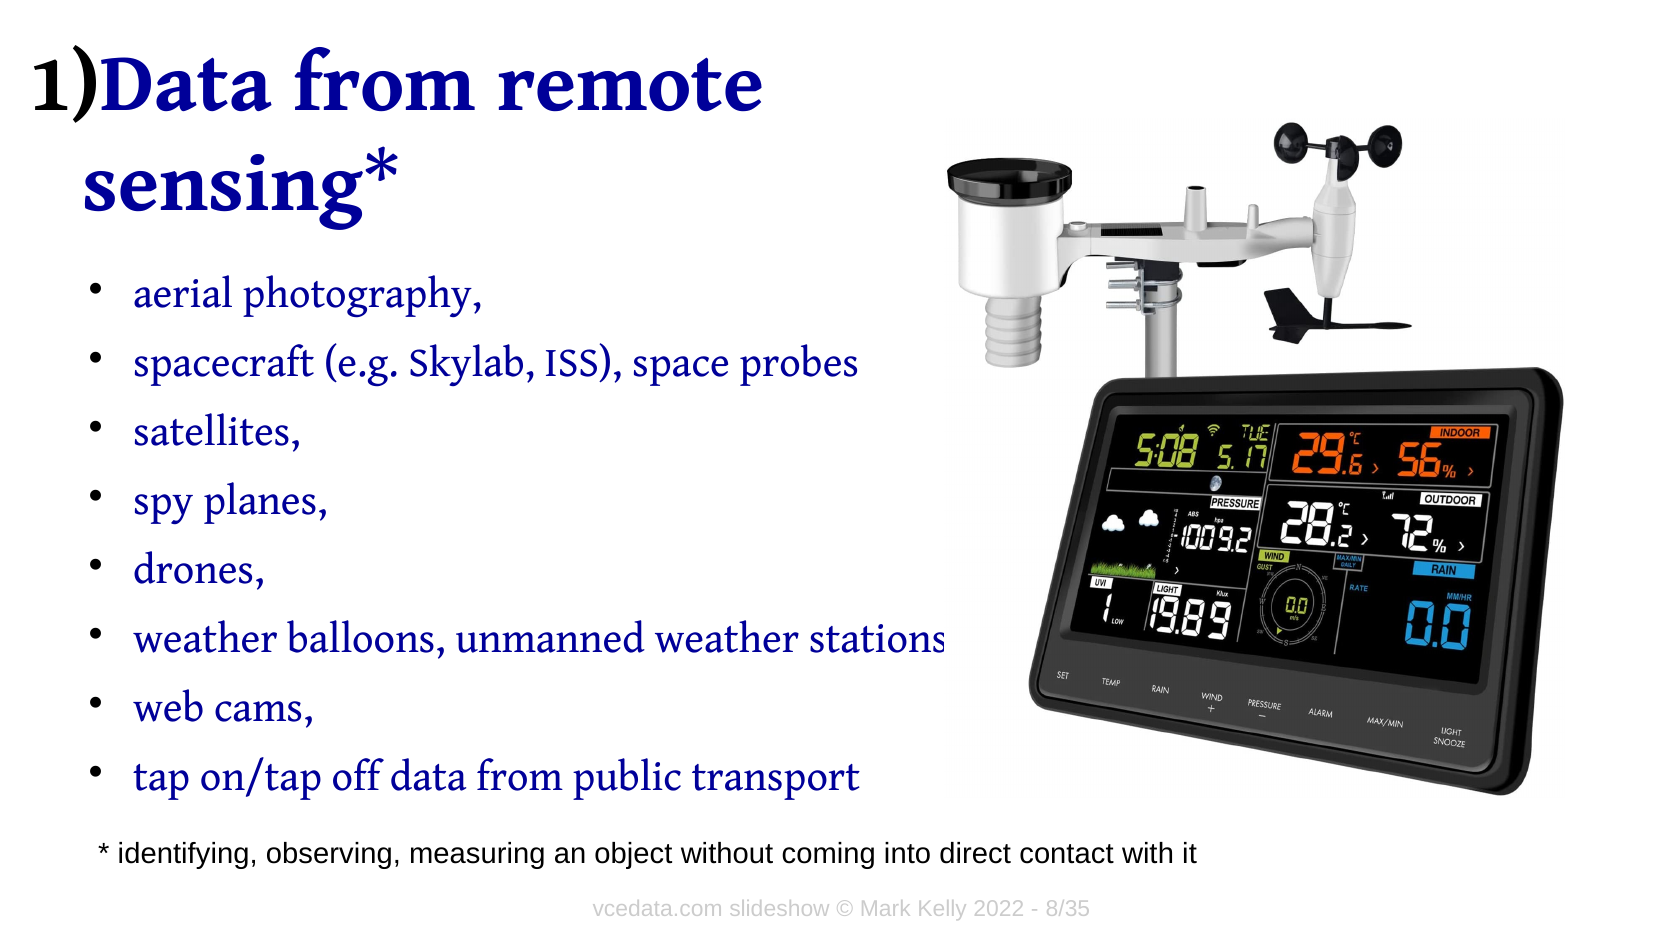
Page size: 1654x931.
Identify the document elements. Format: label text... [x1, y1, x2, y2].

text_box * identifying, observing, measuring an object without coming into direct contact with it [83, 826, 1565, 884]
picture [944, 117, 1566, 798]
title Data from remote sensing* [11, 23, 786, 231]
text_box vcedata.com slideshow © Mark Kelly 2022 - <number>/35 [354, 885, 1329, 930]
list aerial photography, spacecraft (e.g. Skylab, ISS), space probes satellites, spy planes, drones, weather balloons, unmanned weather stations web cams, tap on/tap off data from public transport [88, 265, 951, 805]
